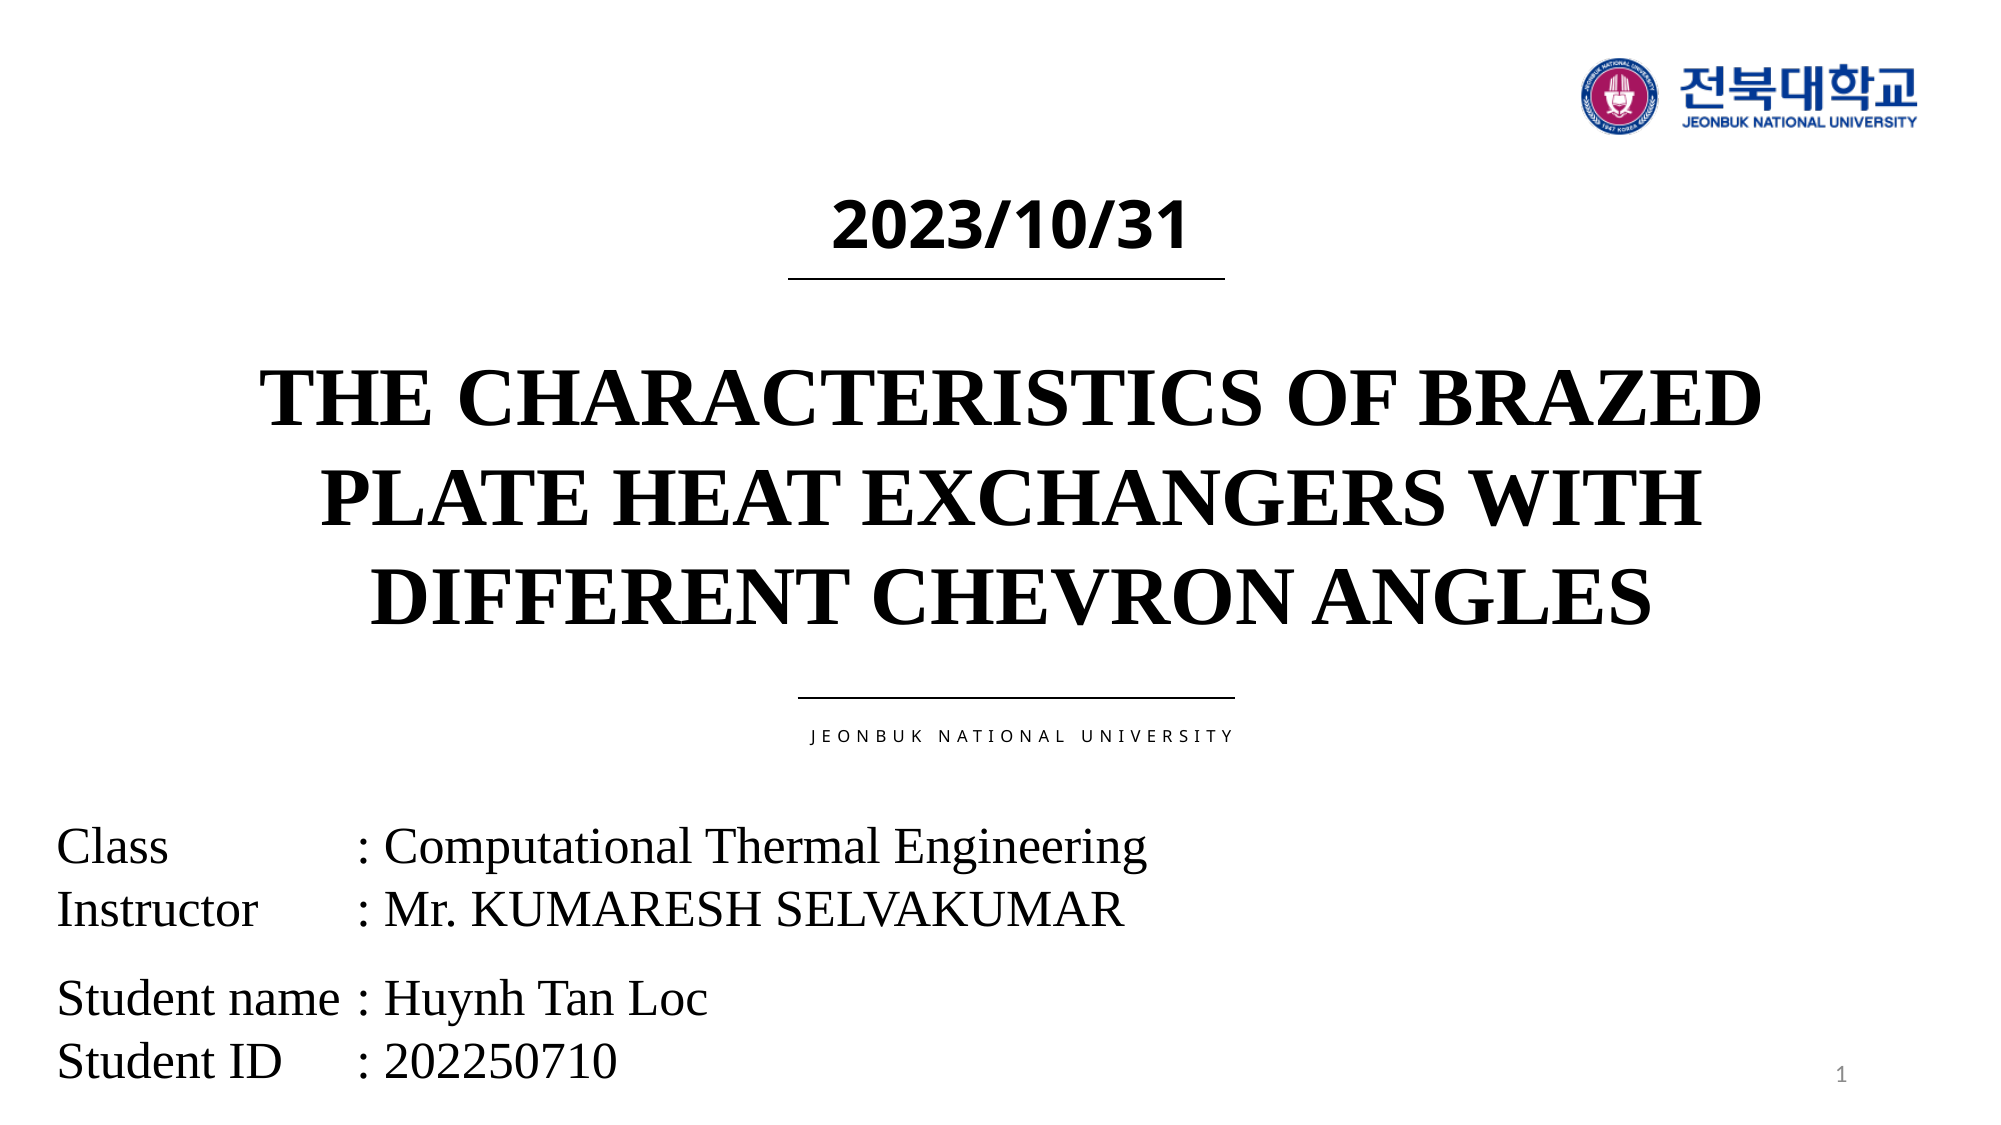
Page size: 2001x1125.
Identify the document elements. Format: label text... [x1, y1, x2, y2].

text_box Class : Computational Thermal Engineering Instructor : Mr. KUMARESH SELVAKUMAR [41, 804, 1445, 944]
text_box JEONBUK NATIONAL UNIVERSITY [796, 708, 1247, 753]
text_box 2023/10/31 [816, 174, 1208, 270]
text_box THE CHARACTERISTICS OF BRAZED PLATE HEAT EXCHANGERS WITH DIFFERENT CHEVRON ANGLES [186, 334, 1839, 650]
text_box Student name : Huynh Tan Loc Student ID : 202250710 [41, 956, 1445, 1096]
picture [1578, 56, 1922, 137]
slide_number 1 [1412, 1042, 1863, 1103]
